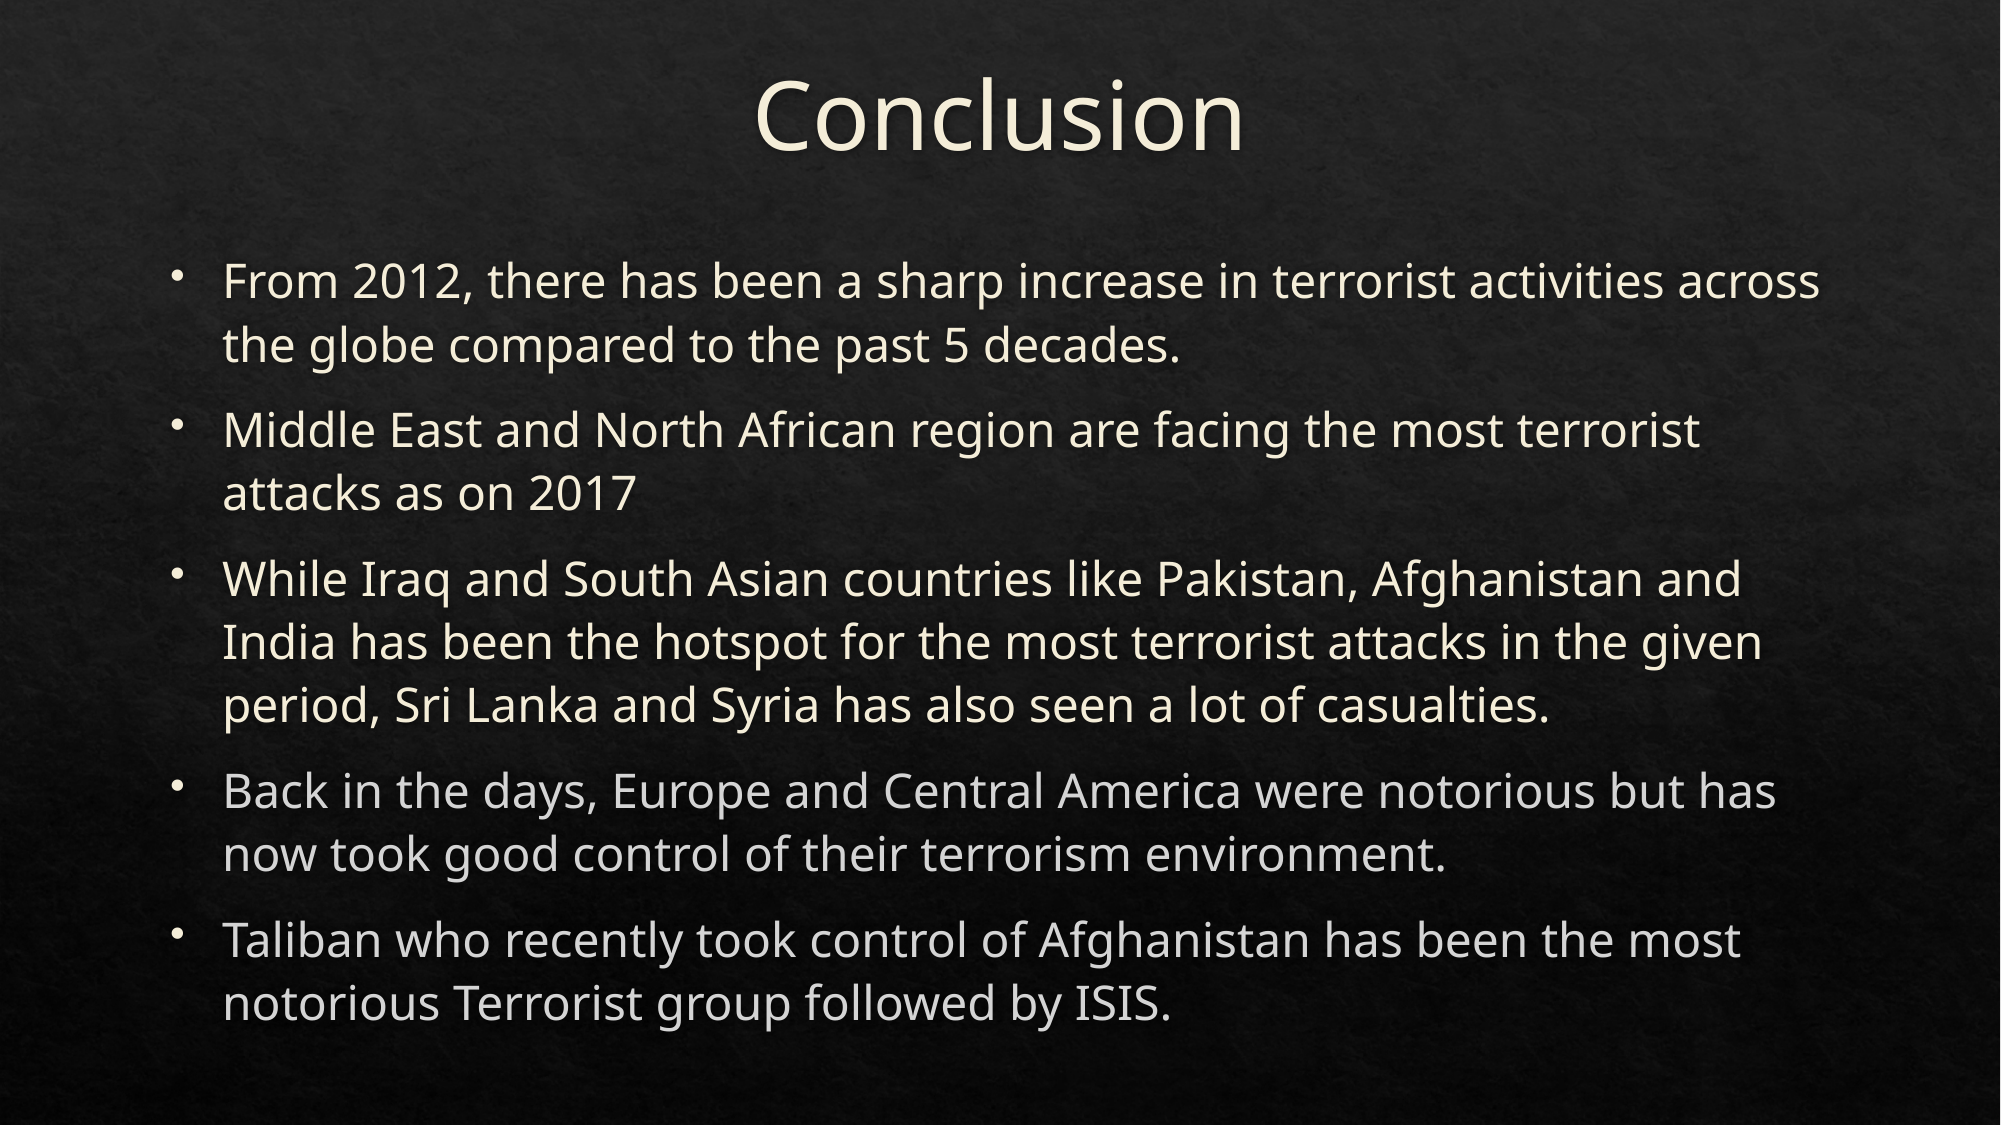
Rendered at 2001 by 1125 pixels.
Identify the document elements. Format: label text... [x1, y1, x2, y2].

list From 2012, there has been a sharp increase in terrorist activities across the globe compared to the past 5 decades. Middle East and North African region are facing the most terrorist attacks as on 2017 While Iraq and South Asian countries like Pakistan, Afghanistan and India has been the hotspot for the most terrorist attacks in the given period, Sri Lanka and Syria has also seen a lot of casualties. Back in the days, Europe and Central America were notorious but has now took good control of their terrorism environment. Taliban who recently took control of Afghanistan has been the most notorious Terrorist group followed by ISIS. [150, 237, 1850, 1047]
title Conclusion [150, 16, 1850, 223]
